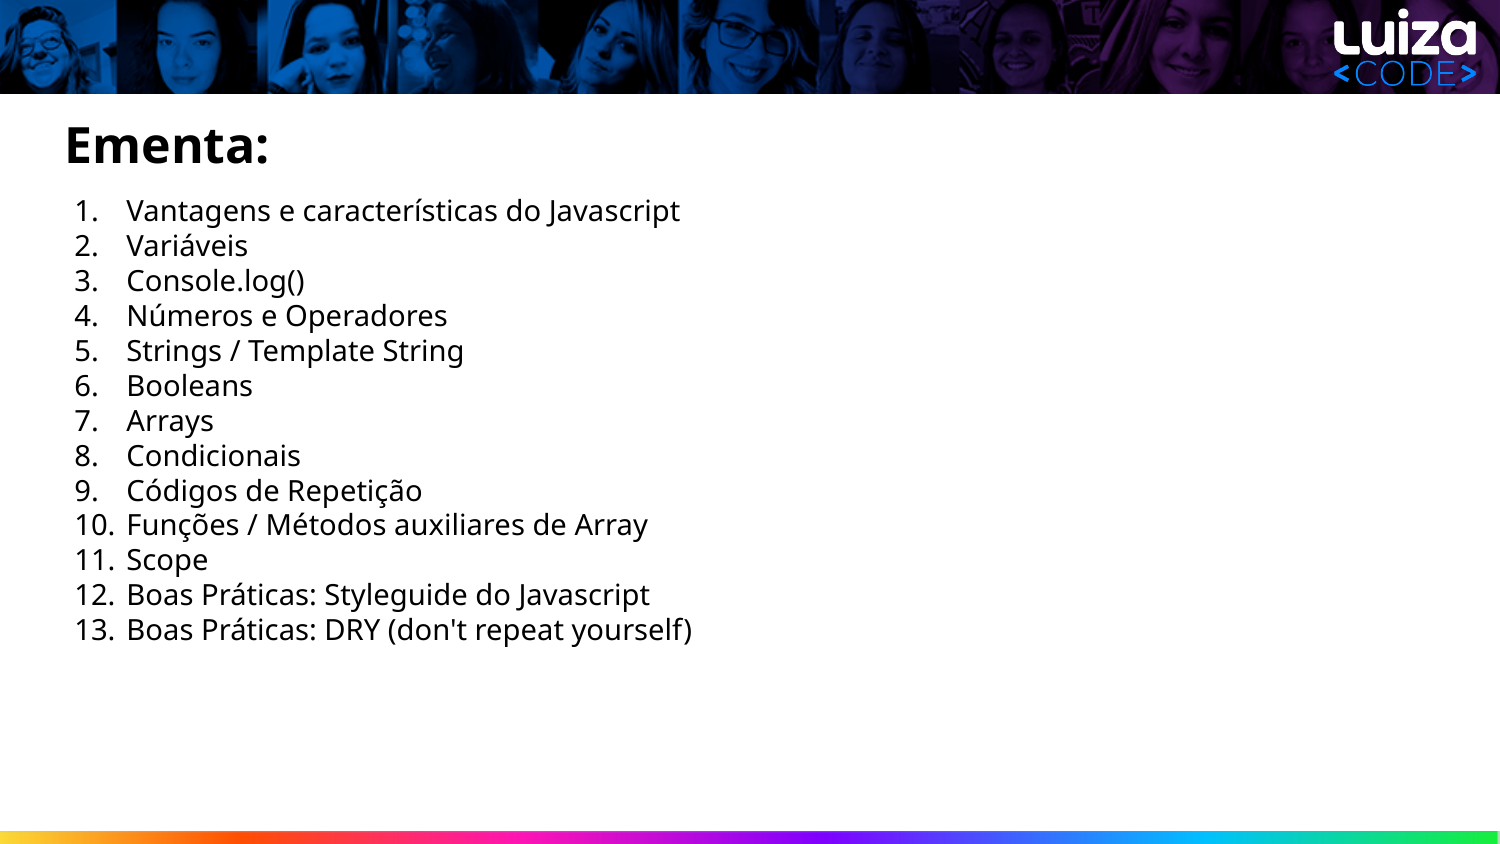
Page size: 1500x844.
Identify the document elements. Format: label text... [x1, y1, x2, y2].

text_box Vantagens e características do Javascript Variáveis Console.log() Números e Operadores Strings / Template String Booleans Arrays Condicionais Códigos de Repetição Funções / Métodos auxiliares de Array Scope Boas Práticas: Styleguide do Javascript Boas Práticas: DRY (don't repeat yourself) [36, 177, 1456, 662]
picture [1226, 831, 1500, 844]
picture [0, 0, 1500, 95]
text_box Ementa: [49, 105, 1036, 177]
picture [0, 831, 1170, 844]
